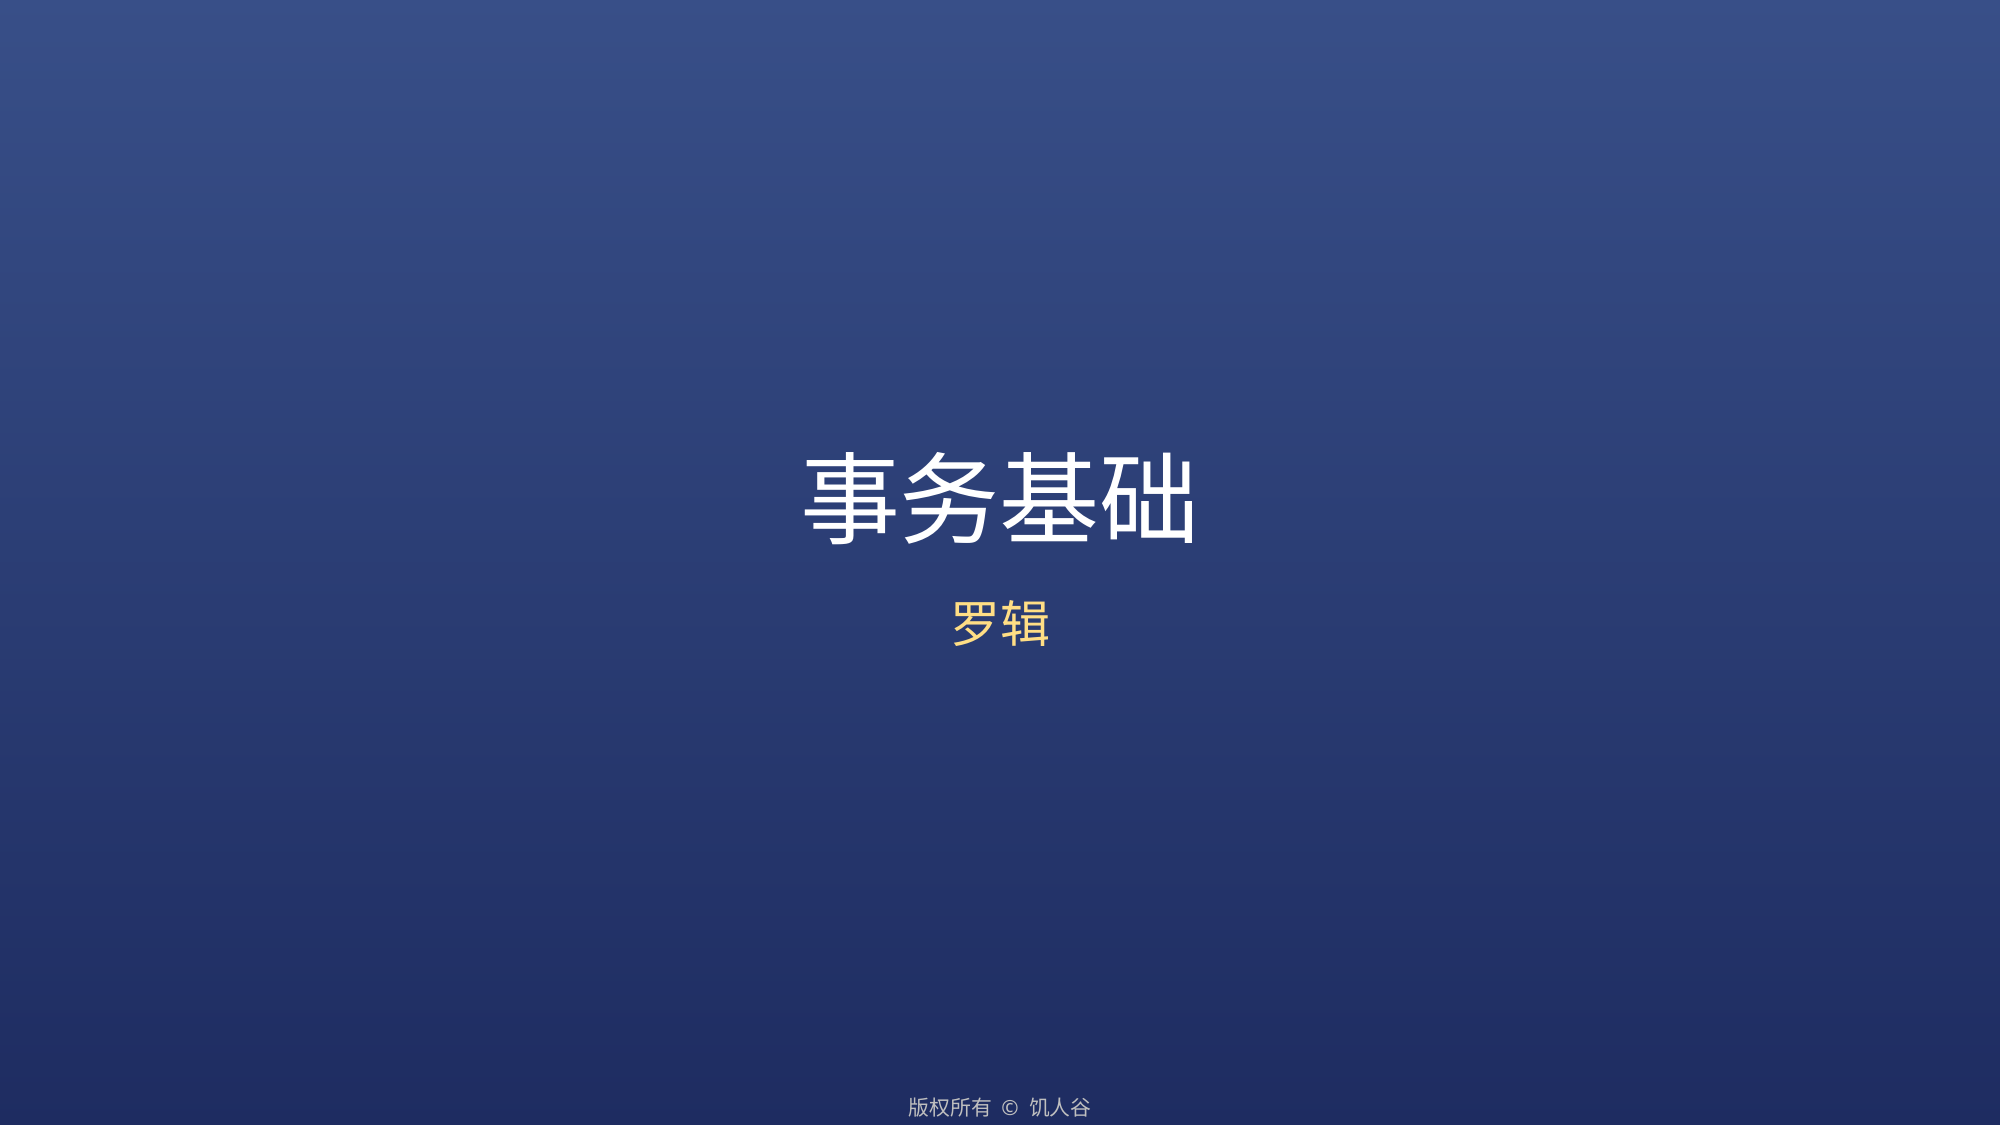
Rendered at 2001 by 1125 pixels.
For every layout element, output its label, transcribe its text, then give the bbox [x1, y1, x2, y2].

subtitle 罗辑 [137, 585, 1863, 661]
title 事务基础 [137, 441, 1863, 566]
